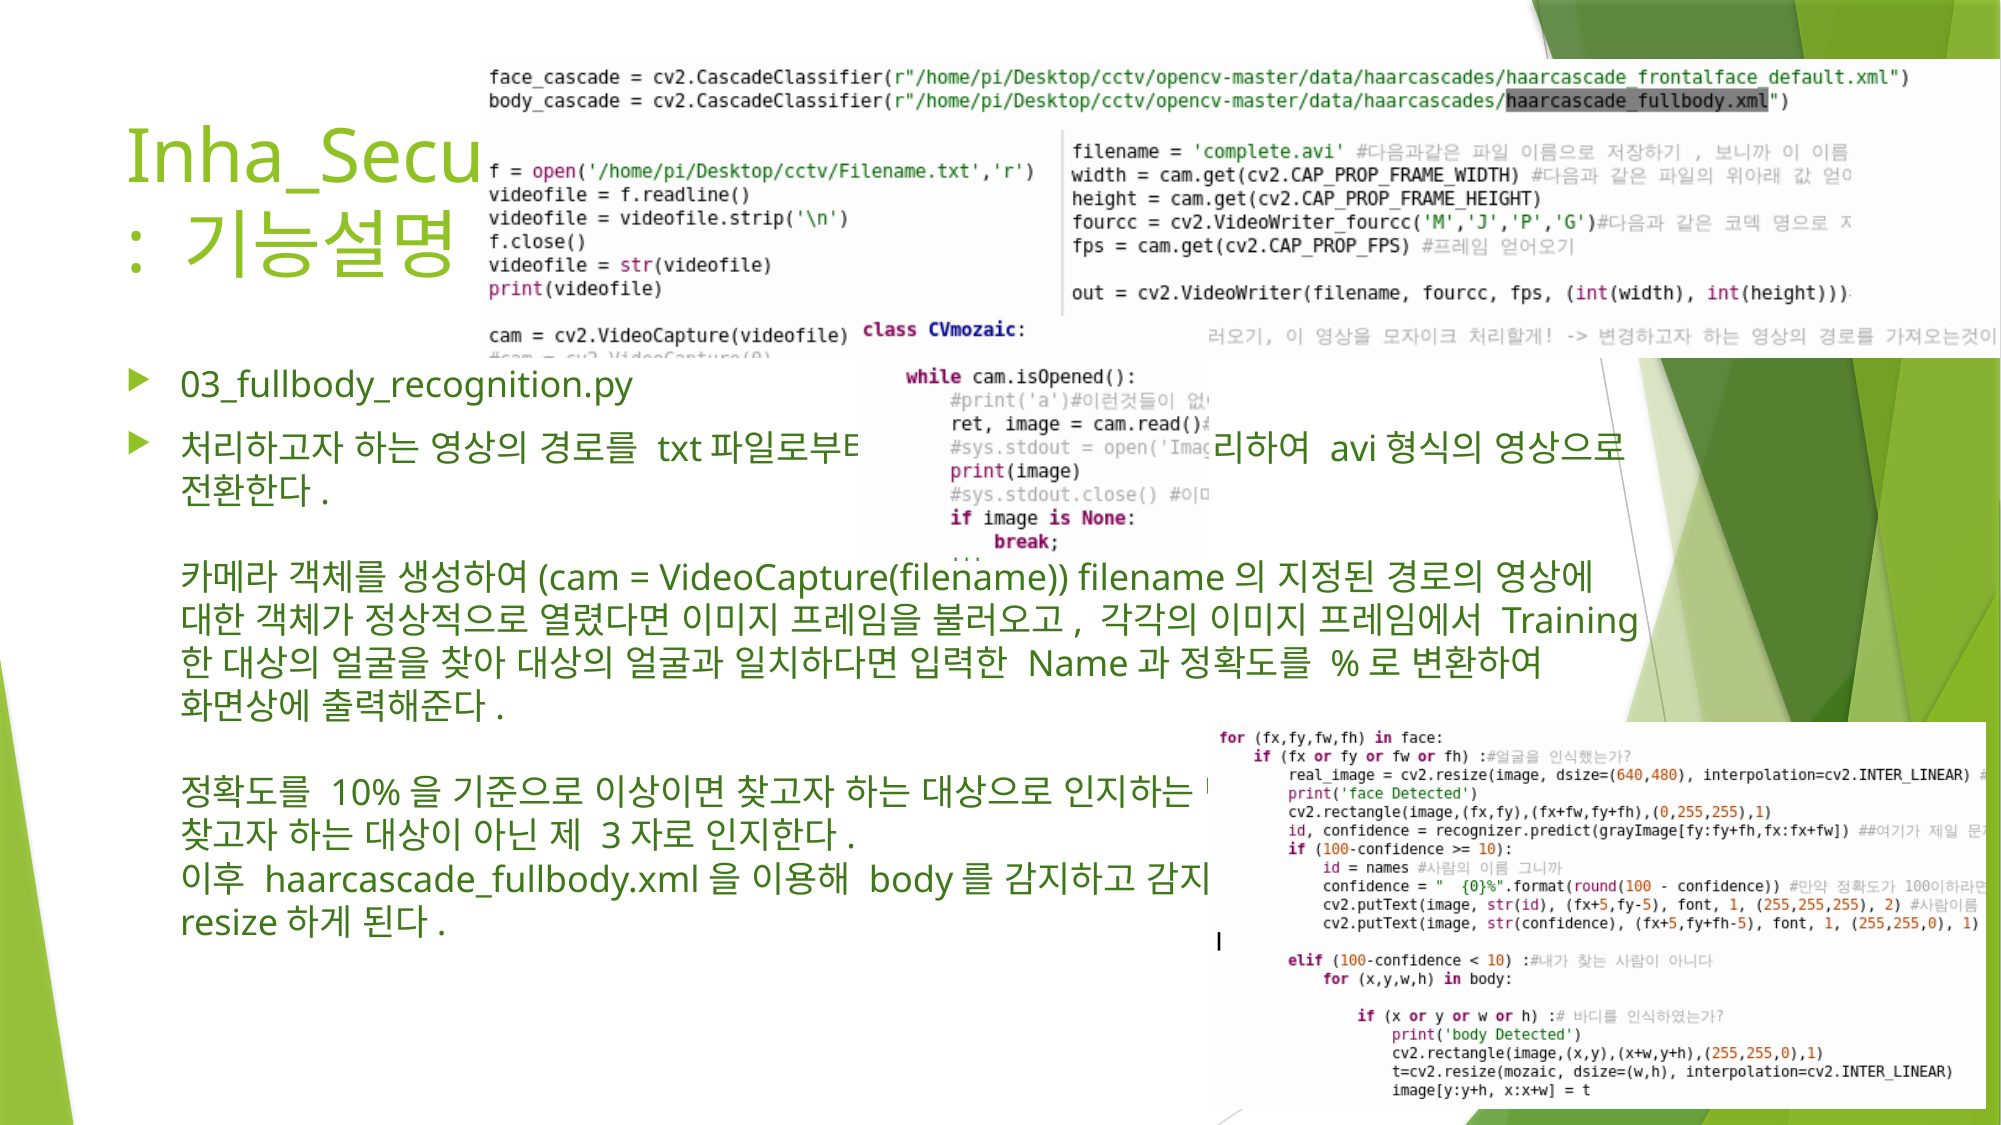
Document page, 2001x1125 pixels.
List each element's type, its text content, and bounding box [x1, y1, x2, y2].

picture [480, 58, 2000, 561]
picture [1208, 722, 1986, 1109]
title Inha_Security : 기능설명 [111, 99, 475, 317]
list 03_fullbody_recognition.py 처리하고자 하는 영상의 경로를 txt파일로부터 넘겨받고 이를 영상 처리하여 avi형식의 영상으로 전환한다. 카메라 객체를 생성하여(cam = VideoCapture(filename)) filename의 지정된 경로의 영상에 대한 객체가 정상적으로 열렸다면 이미지 프레임을 불러오고, 각각의 이미지 프레임에서 Training한 대상의 얼굴을 찾아 대상의 얼굴과 일치하다면 입력한 Name과 정확도를 %로 변환하여 화면상에 출력해준다. 정확도를 10%을 기준으로 이상이면 찾고자 하는 대상으로 인지하는 반면 10% 이하가 된다면 찾고자 하는 대상이 아닌 제 3자로 인지한다. 이후 haarcascade_fullbody.xml을 이용해 body를 감지하고 감지한 body에 Mozaic.png를 resize하게 된다. [111, 354, 1661, 992]
